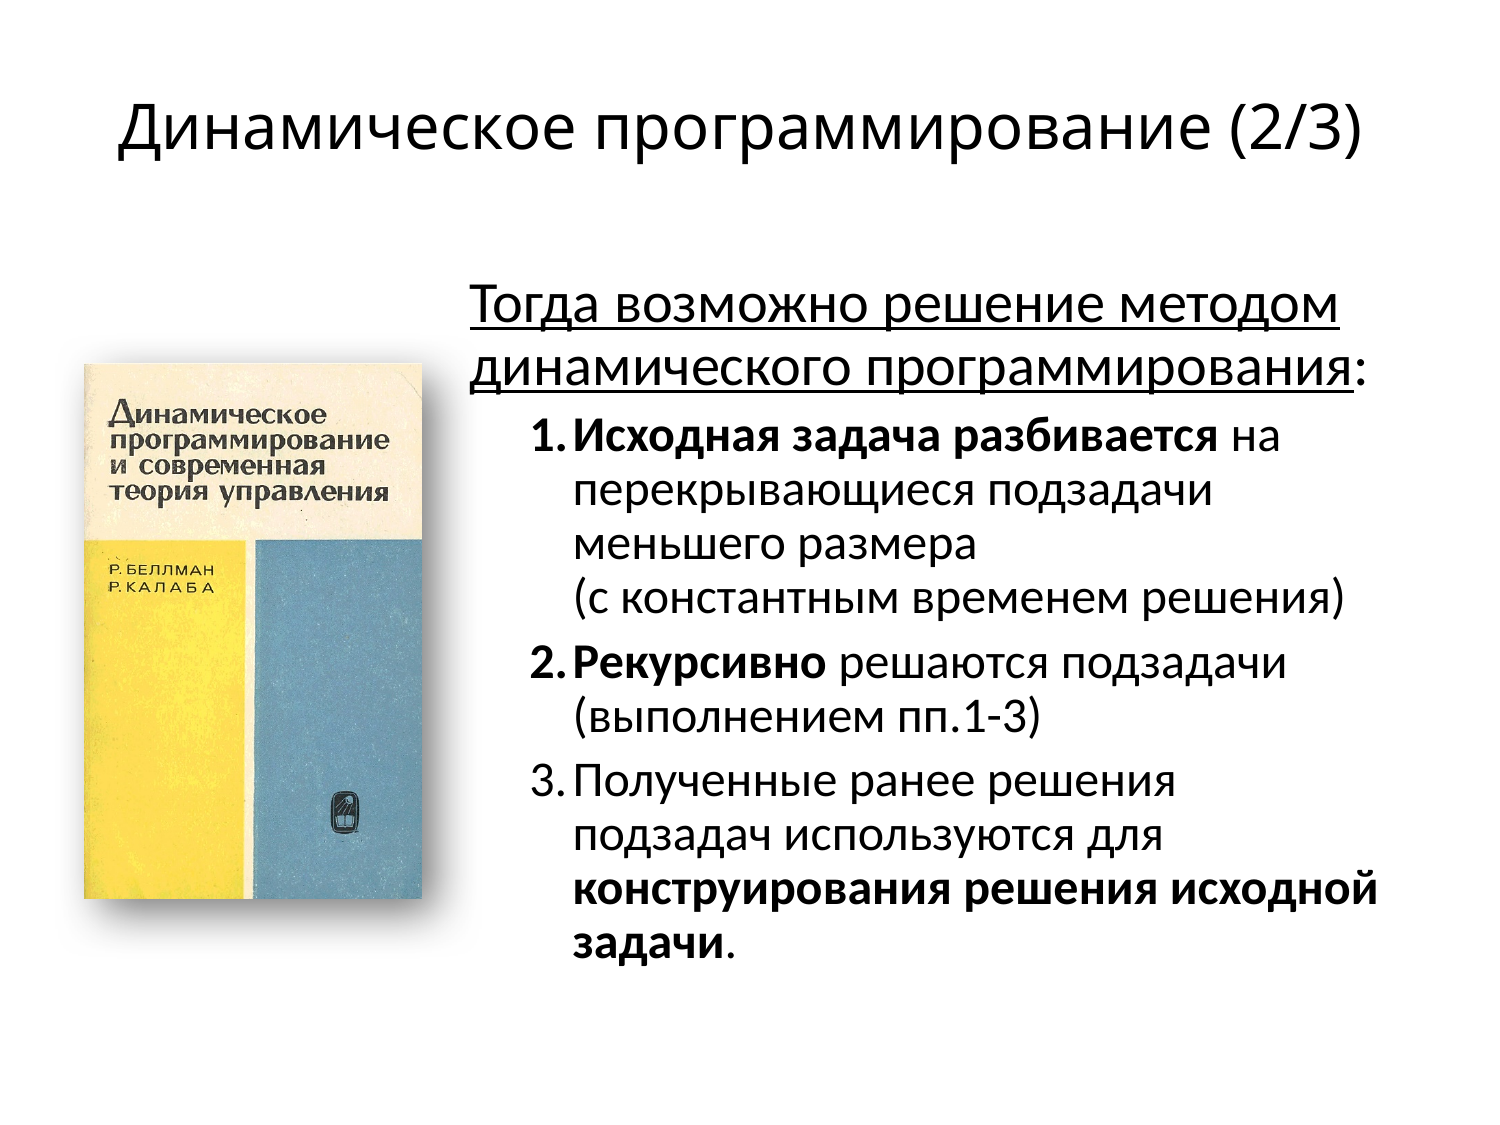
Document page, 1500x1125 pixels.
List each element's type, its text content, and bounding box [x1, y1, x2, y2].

title Динамическое программирование (2/3) [103, 59, 1397, 199]
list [84, 363, 422, 899]
list Тогда возможно решение методом динамического программирования: Исходная задача разбивается на перекрывающиеся подзадачи меньшего размера (с константным временем решения) Рекурсивно решаются подзадачи (выполнением пп.1-3) Полученные ранее решения подзадач используются для конструирования решения исходной задачи. [454, 265, 1397, 1029]
